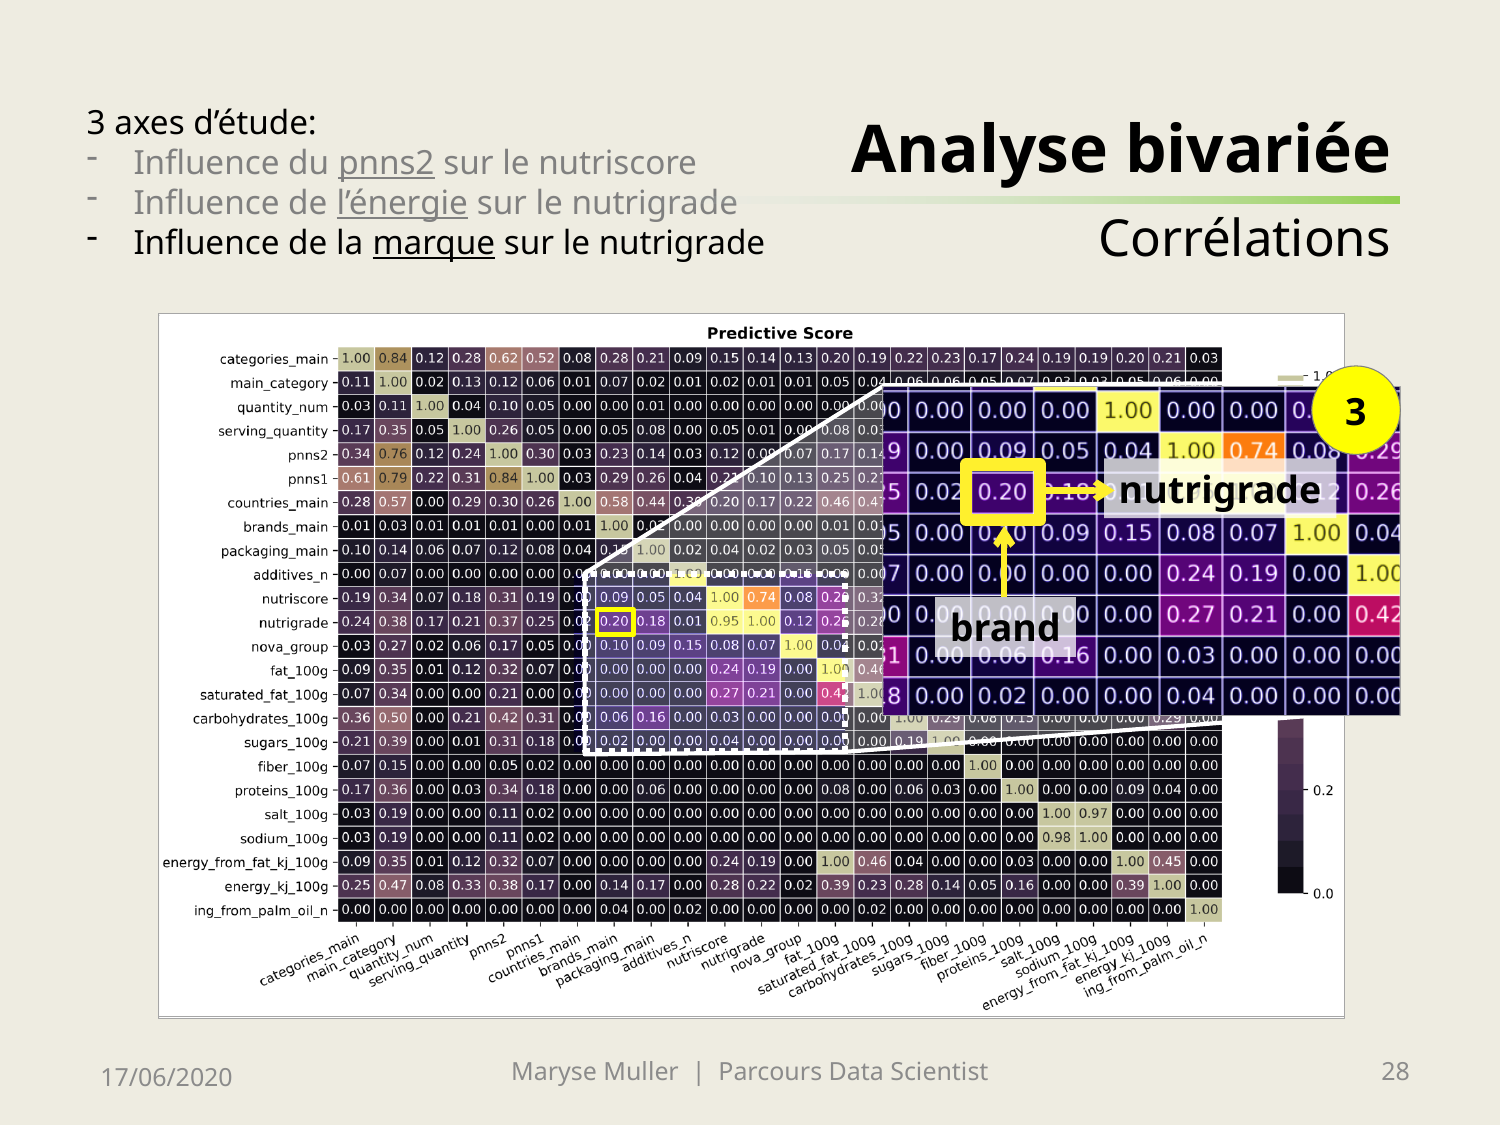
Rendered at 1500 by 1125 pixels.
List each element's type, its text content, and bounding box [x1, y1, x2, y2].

slide_number 28 [1074, 1042, 1425, 1103]
footer Maryse Muller | Parcours Data Scientist [472, 1042, 1028, 1103]
text_box 3 axes d’étude: Influence du pnns2 sur le nutriscore Influence de l’énergie sur le nutrigrade Influence de la marque sur le nutrigrade [71, 93, 782, 269]
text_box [159, 314, 1345, 1017]
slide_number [85, 1046, 436, 1107]
title Analyse bivariée Corrélations [116, 99, 1407, 275]
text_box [883, 365, 1401, 716]
text_box [625, 194, 1402, 206]
